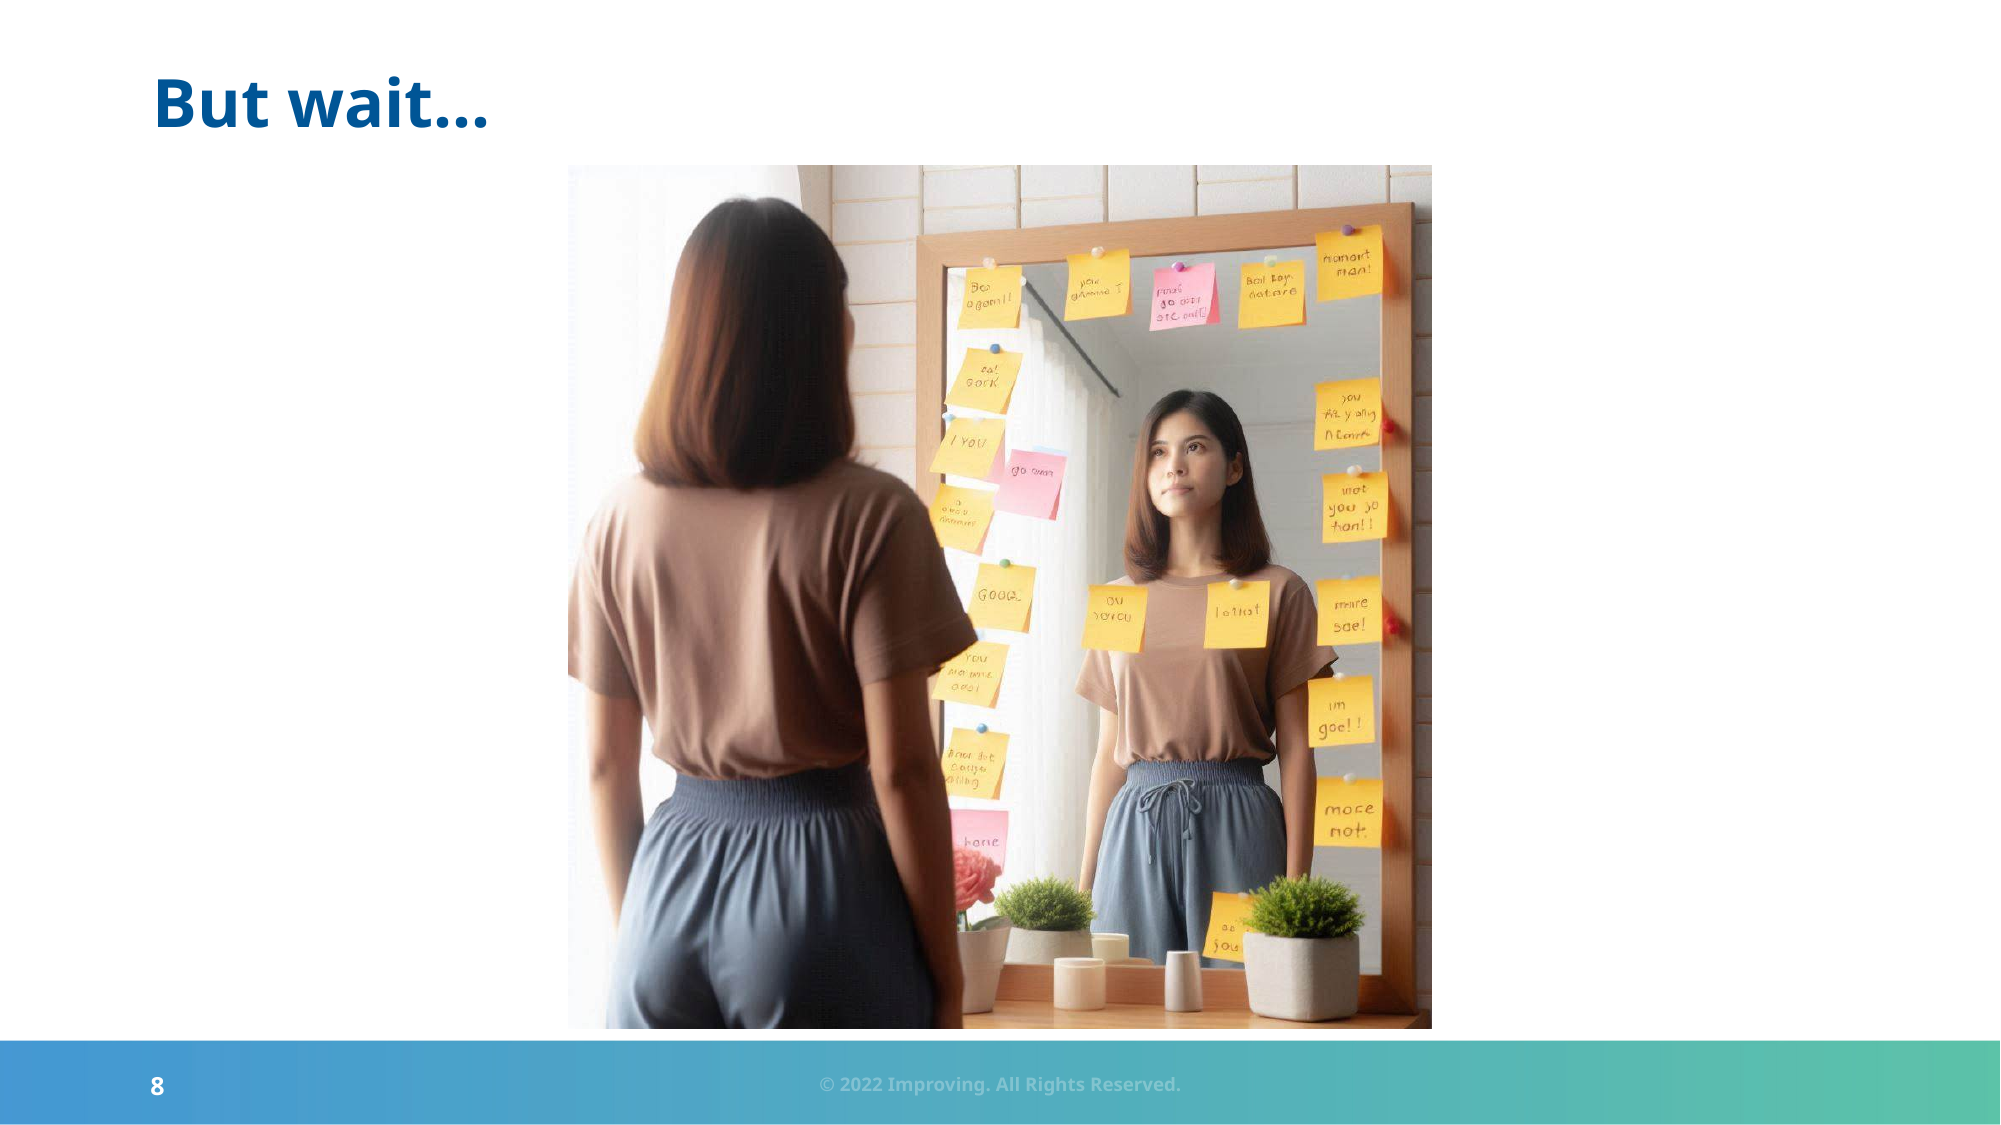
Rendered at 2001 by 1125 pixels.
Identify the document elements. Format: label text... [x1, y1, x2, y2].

picture [0, 0, 2000, 1125]
title But wait… [137, 59, 1863, 152]
